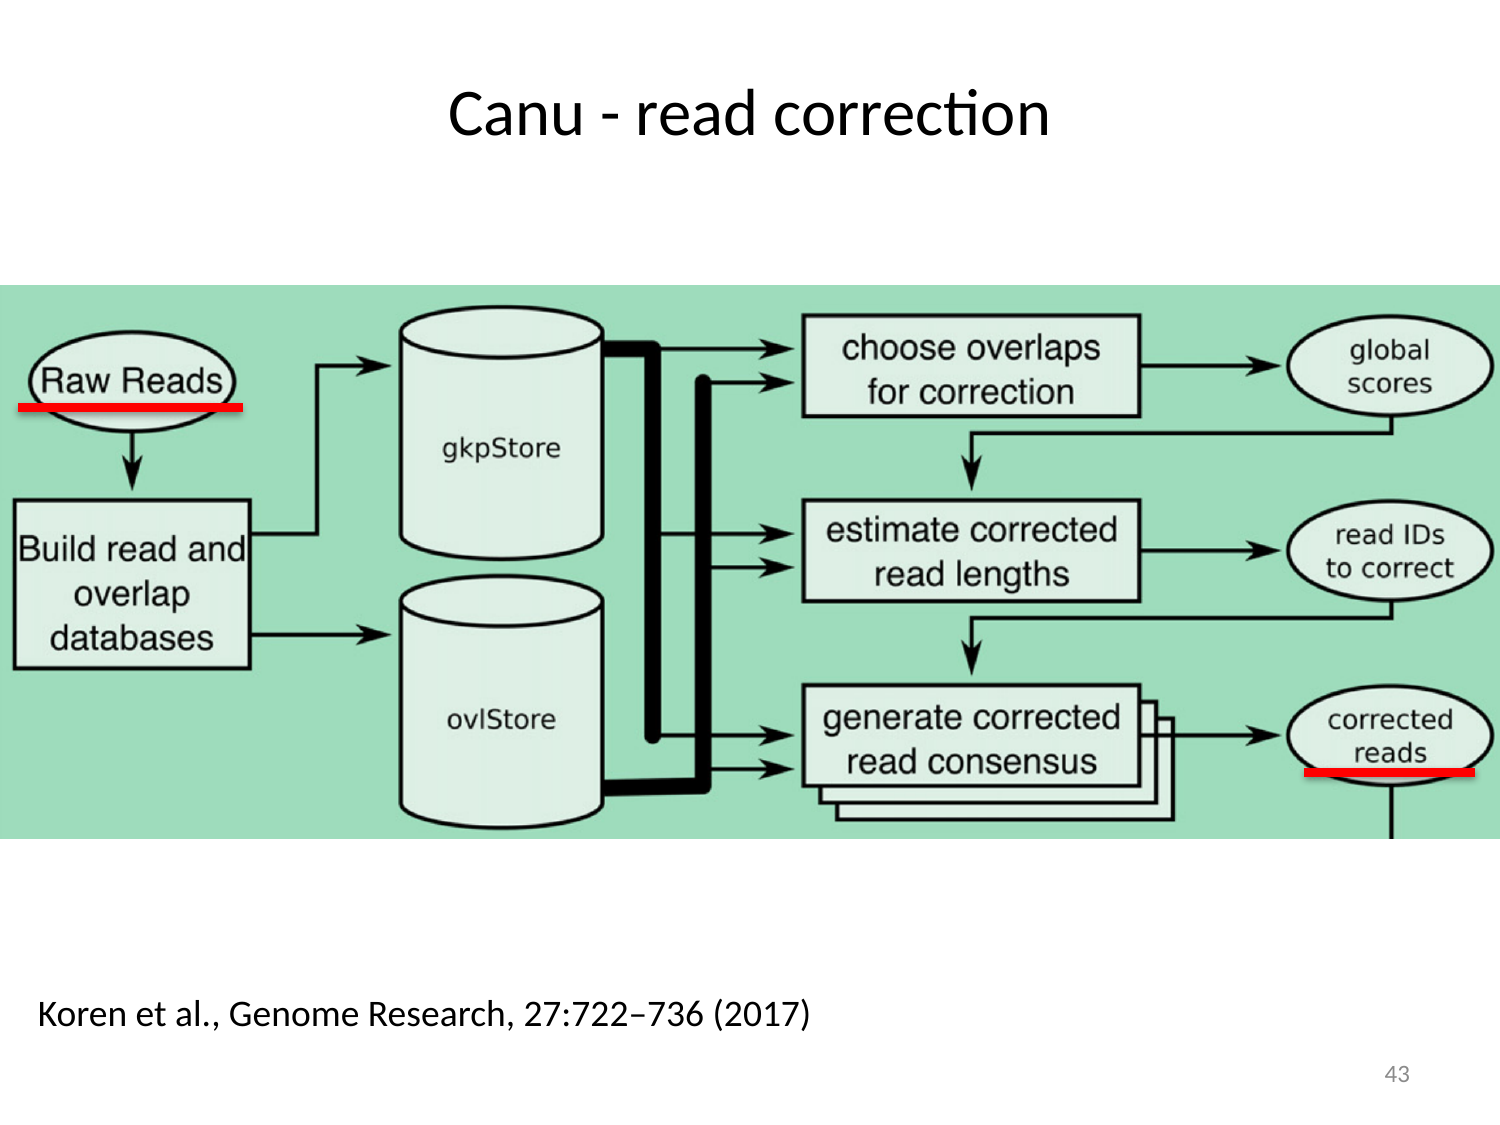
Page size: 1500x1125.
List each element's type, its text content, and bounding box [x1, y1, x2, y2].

slide_number 43 [1074, 1042, 1425, 1103]
title Canu - read correction [75, 45, 1425, 172]
text_box Koren et al., Genome Research, 27:722–736 (2017) [23, 982, 827, 1042]
picture [0, 285, 1500, 840]
